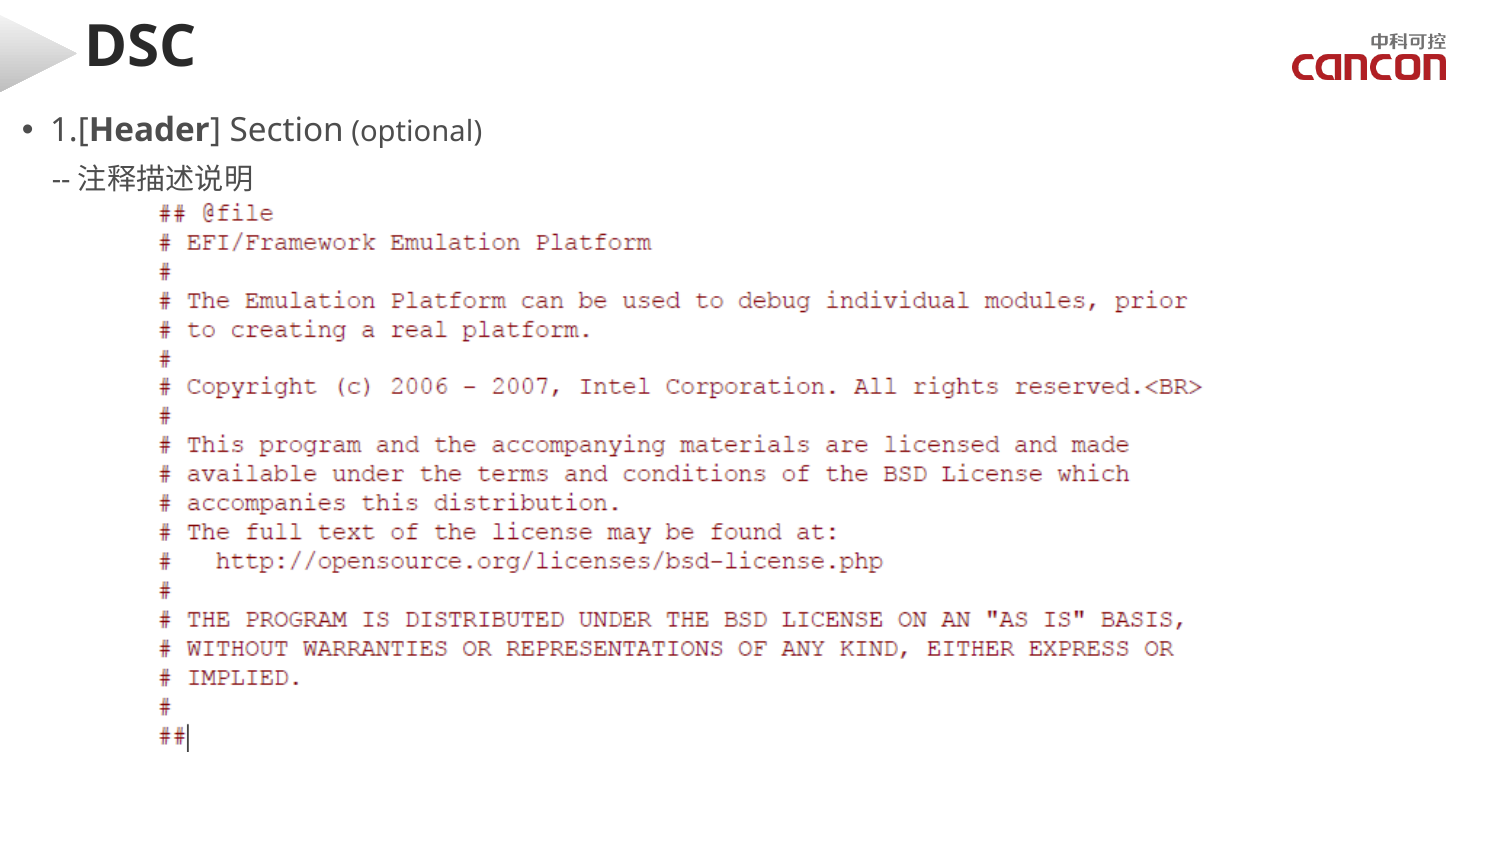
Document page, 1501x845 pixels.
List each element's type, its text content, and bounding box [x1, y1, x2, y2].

list 1.[Header] Section (optional) --注释描述说明 [10, 107, 1419, 724]
picture [1292, 33, 1446, 80]
title DSC [73, 8, 1280, 88]
picture [122, 199, 1254, 753]
